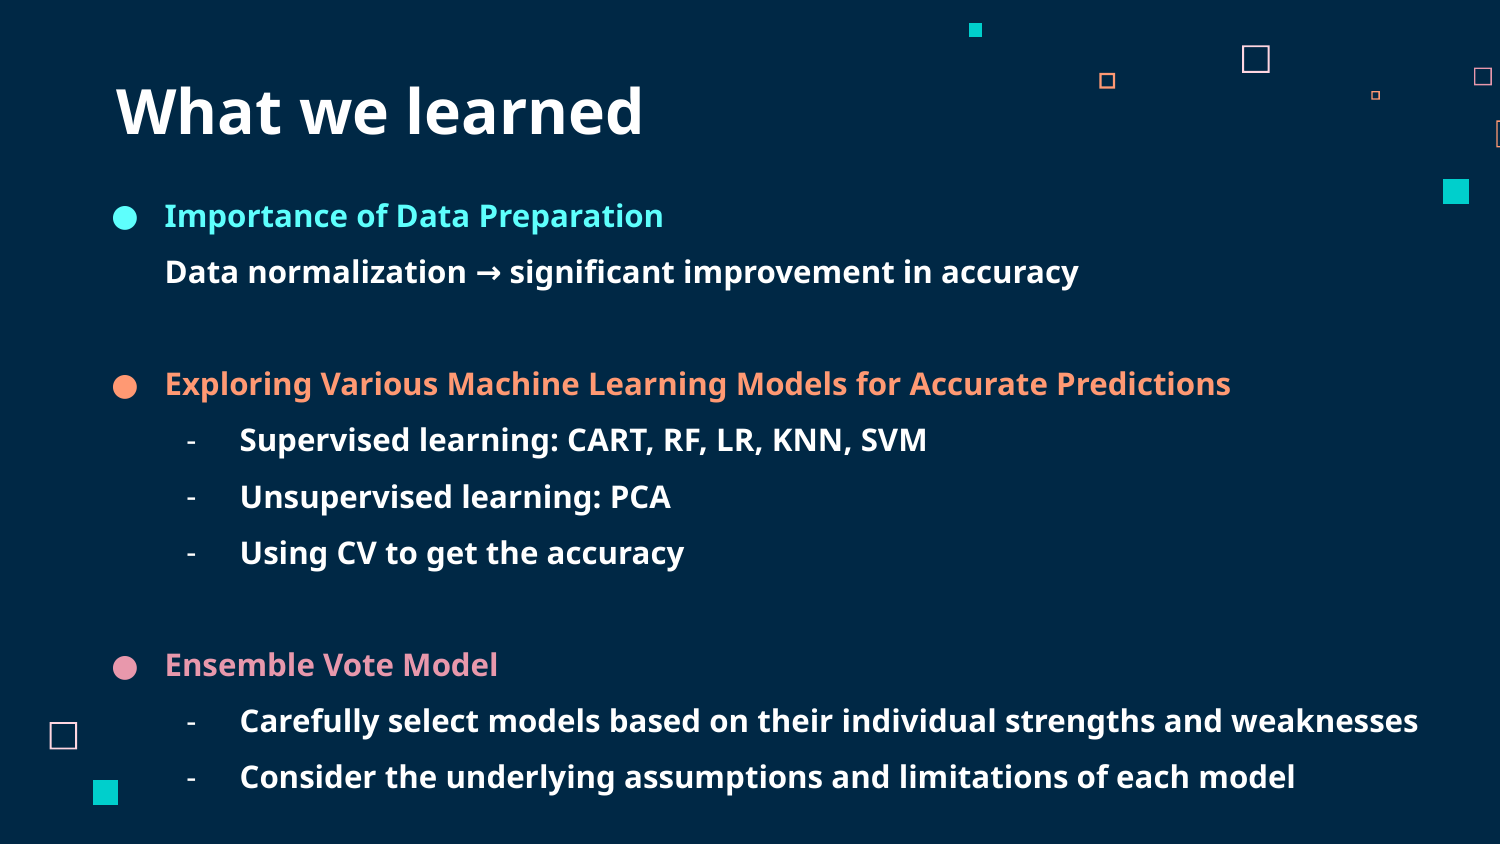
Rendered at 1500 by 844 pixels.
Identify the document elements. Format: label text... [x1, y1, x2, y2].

title What we learned [101, 67, 878, 162]
text_box Importance of Data Preparation Data normalization → significant improvement in accuracy Exploring Various Machine Learning Models for Accurate Predictions Supervised learning: CART, RF, LR, KNN, SVM Unsupervised learning: PCA Using CV to get the accuracy Ensemble Vote Model Carefully select models based on their individual strengths and weaknesses Consider the underlying assumptions and limitations of each model [74, 162, 1479, 811]
